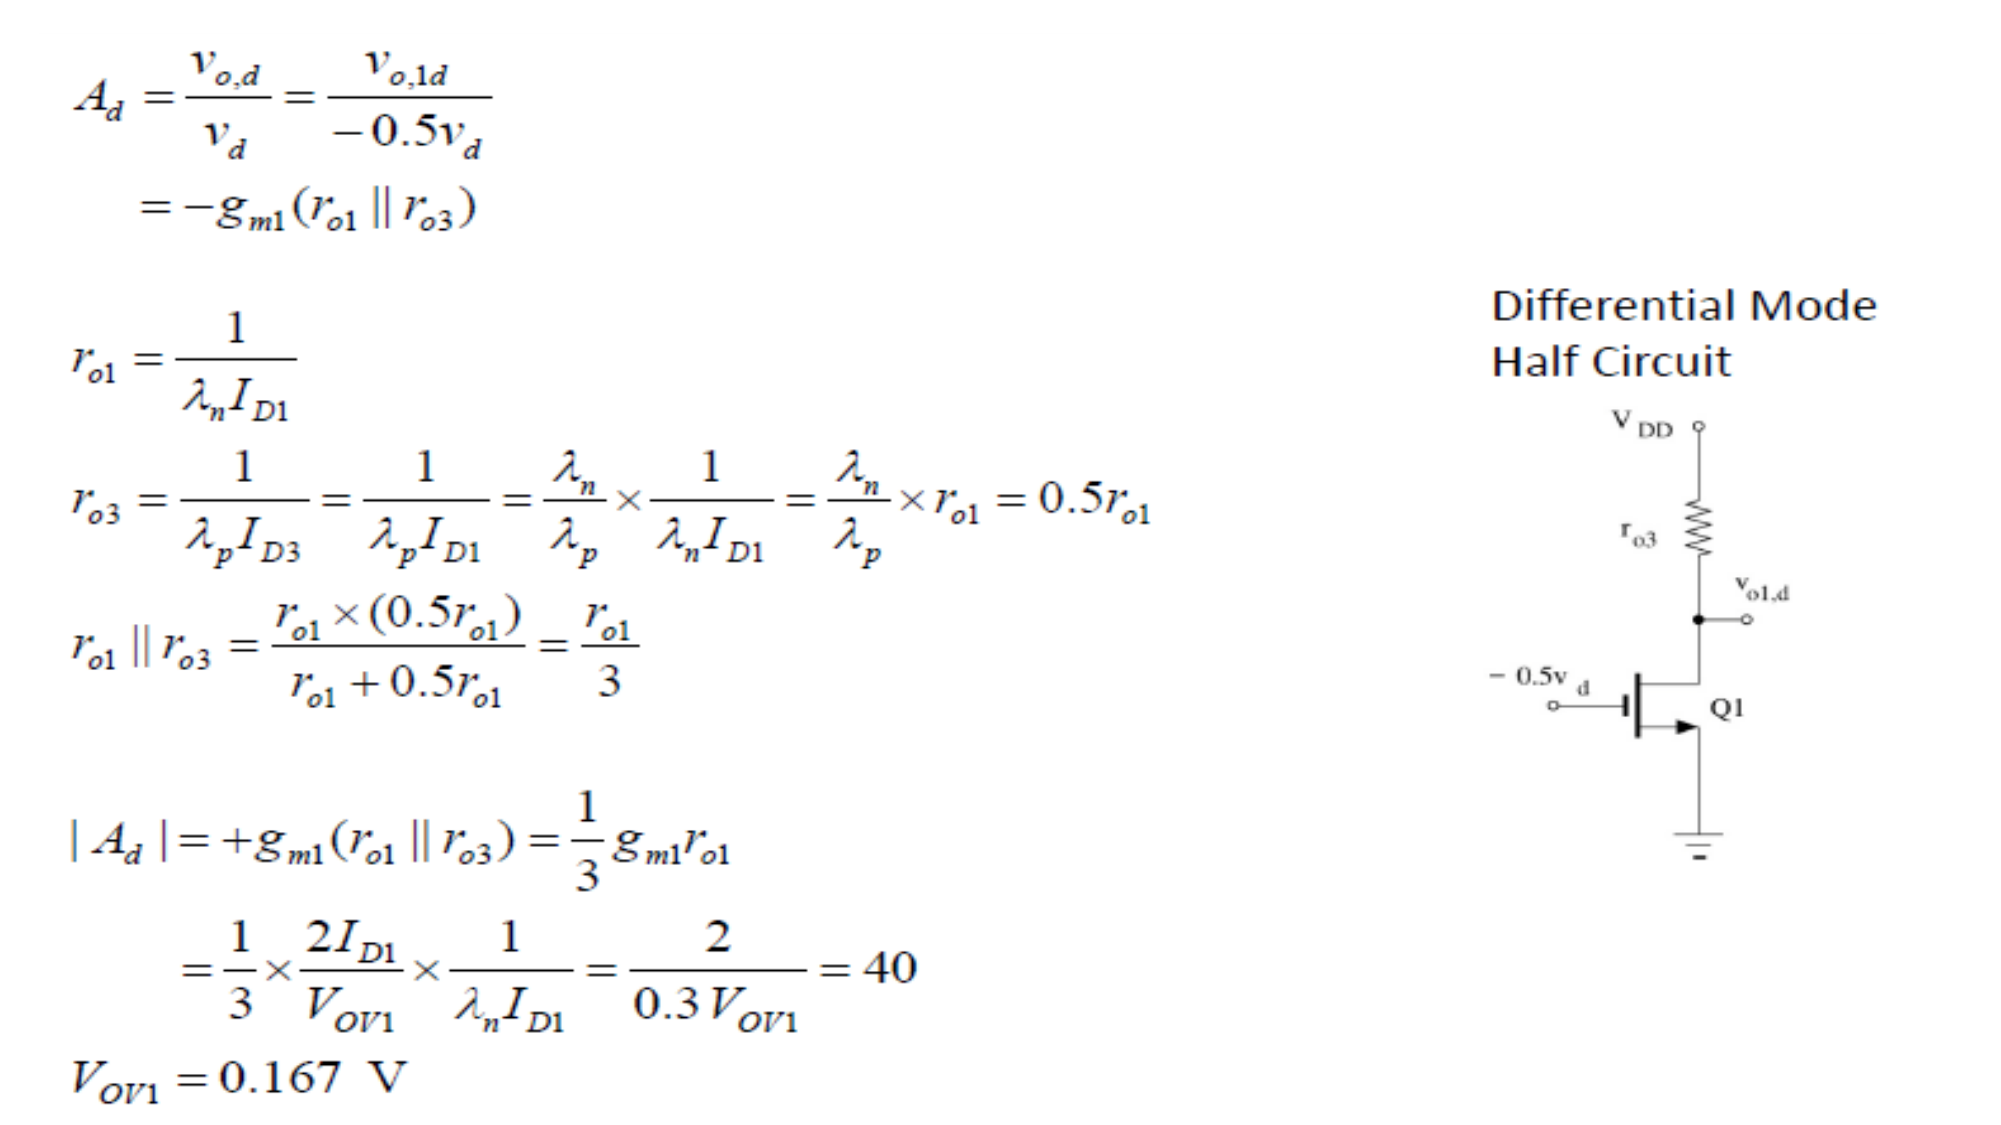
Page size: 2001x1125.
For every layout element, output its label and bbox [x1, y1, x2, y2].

picture [39, 32, 1886, 1118]
